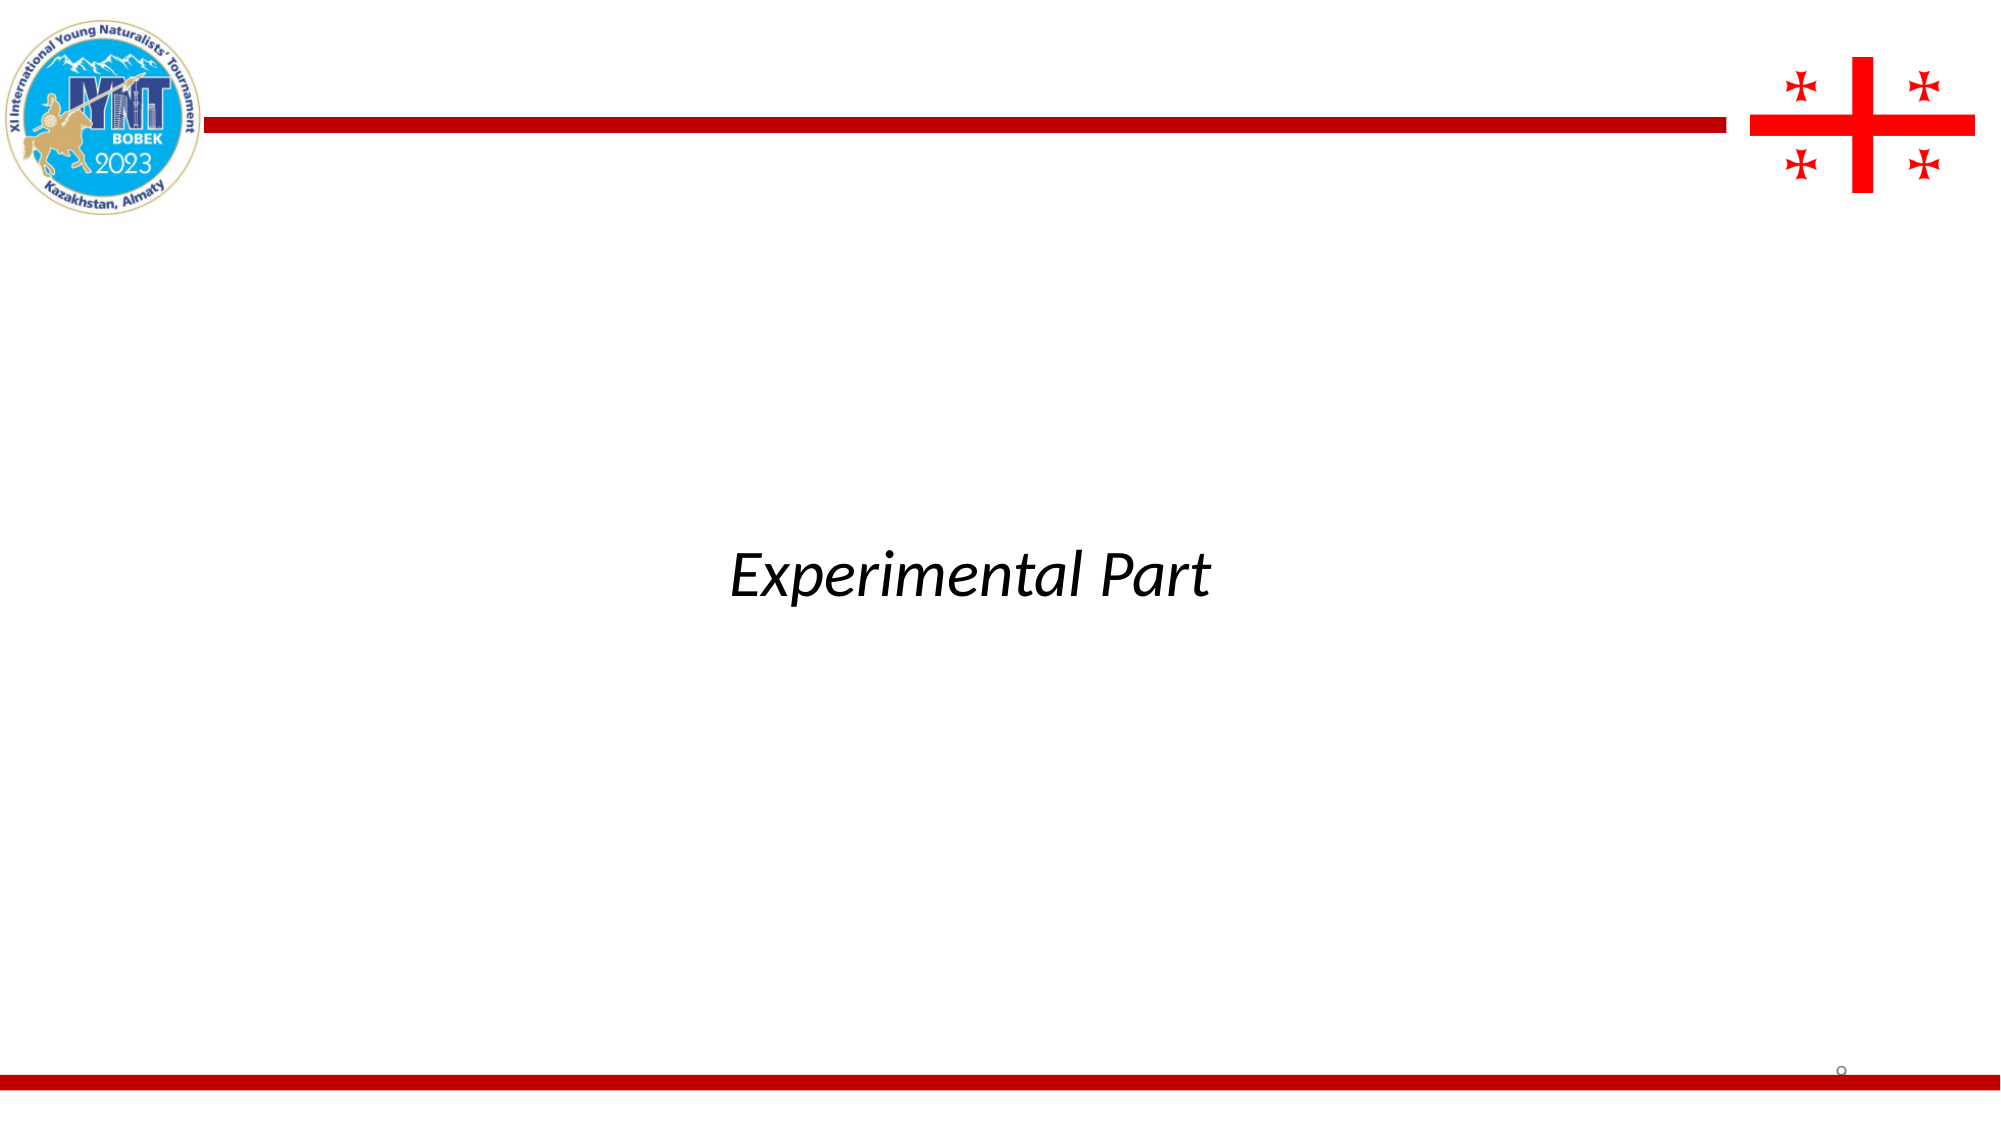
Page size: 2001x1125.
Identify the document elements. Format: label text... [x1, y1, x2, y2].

slide_number 9 [1412, 1042, 1863, 1103]
picture [1750, 57, 1975, 193]
text_box Experimental Part [227, 522, 1715, 618]
picture [0, 17, 204, 218]
